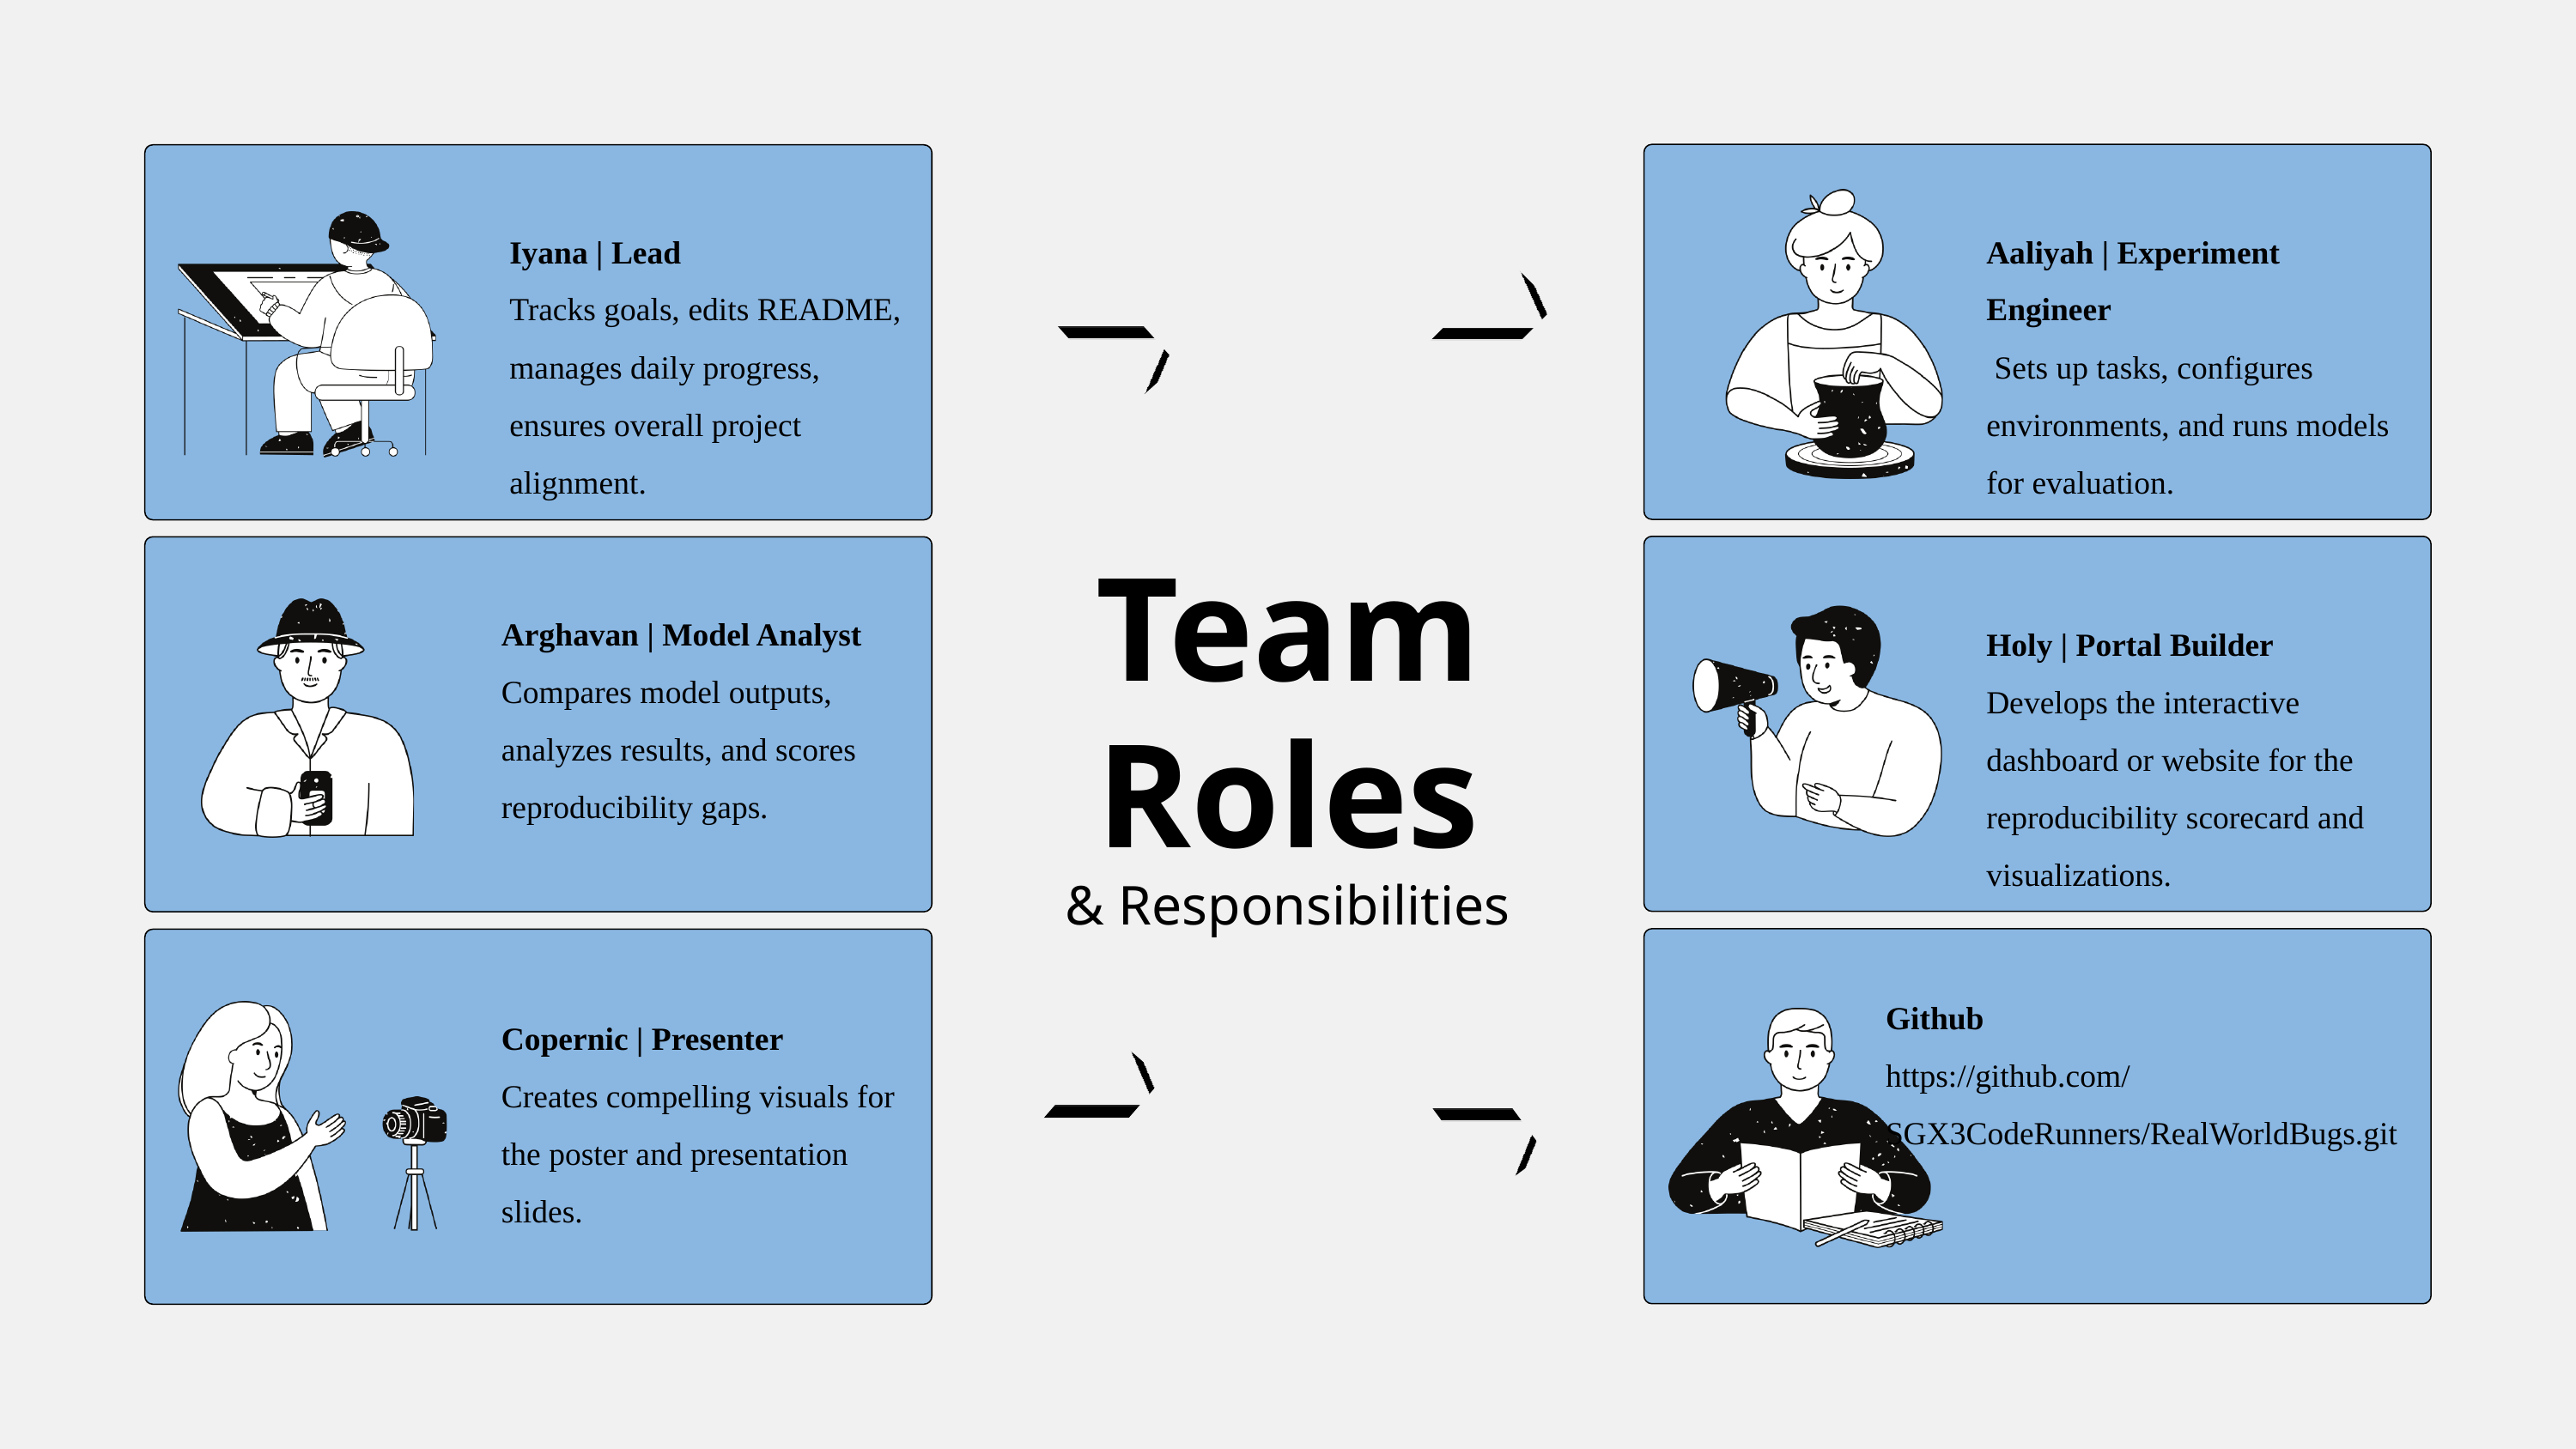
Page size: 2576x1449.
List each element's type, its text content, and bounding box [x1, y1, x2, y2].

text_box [1643, 521, 2432, 912]
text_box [1643, 913, 2432, 1304]
text_box [1035, 258, 1178, 408]
text_box [1409, 1038, 1546, 1191]
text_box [144, 522, 933, 912]
text_box & Responsibilities [1036, 865, 1540, 936]
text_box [144, 130, 933, 520]
text_box [1409, 261, 1555, 408]
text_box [144, 914, 933, 1305]
text_box [1020, 1036, 1163, 1187]
text_box Team Roles [985, 548, 1591, 882]
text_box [1643, 130, 2432, 520]
